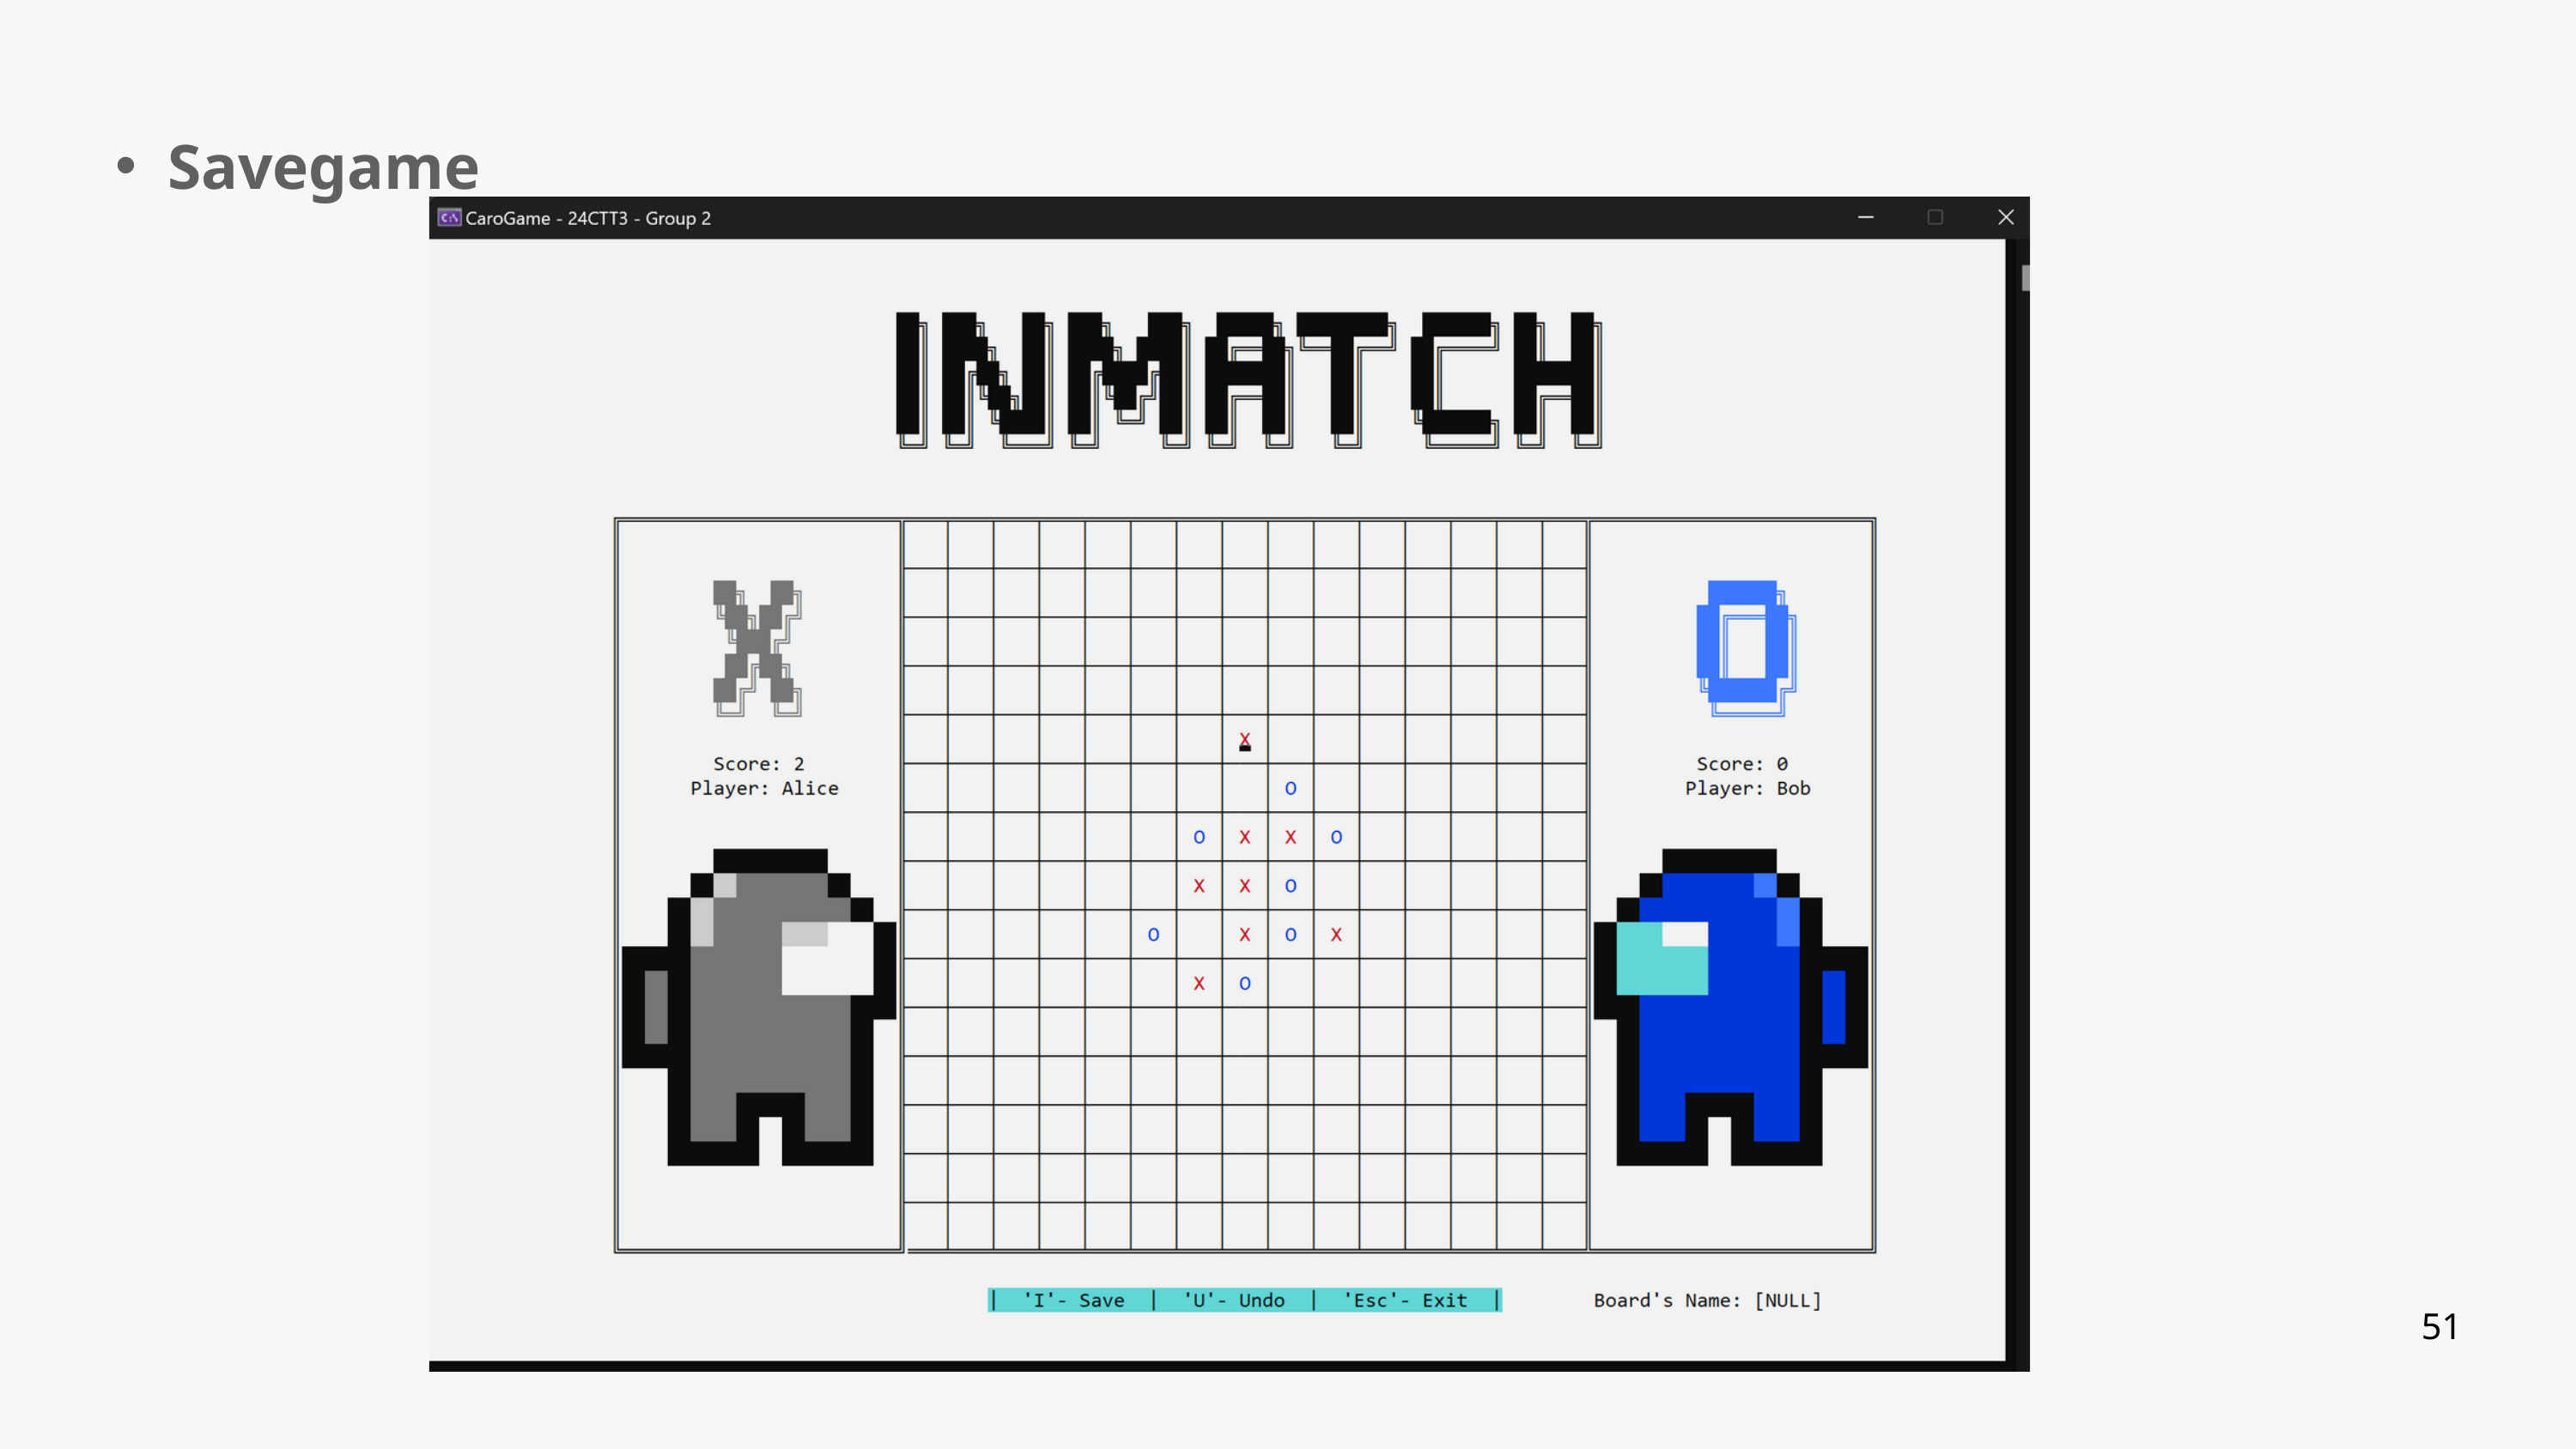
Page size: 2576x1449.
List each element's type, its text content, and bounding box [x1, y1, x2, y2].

text_box 51 [2421, 1296, 2463, 1348]
text_box Savegame [63, 109, 1157, 202]
text_box [428, 197, 2031, 1372]
